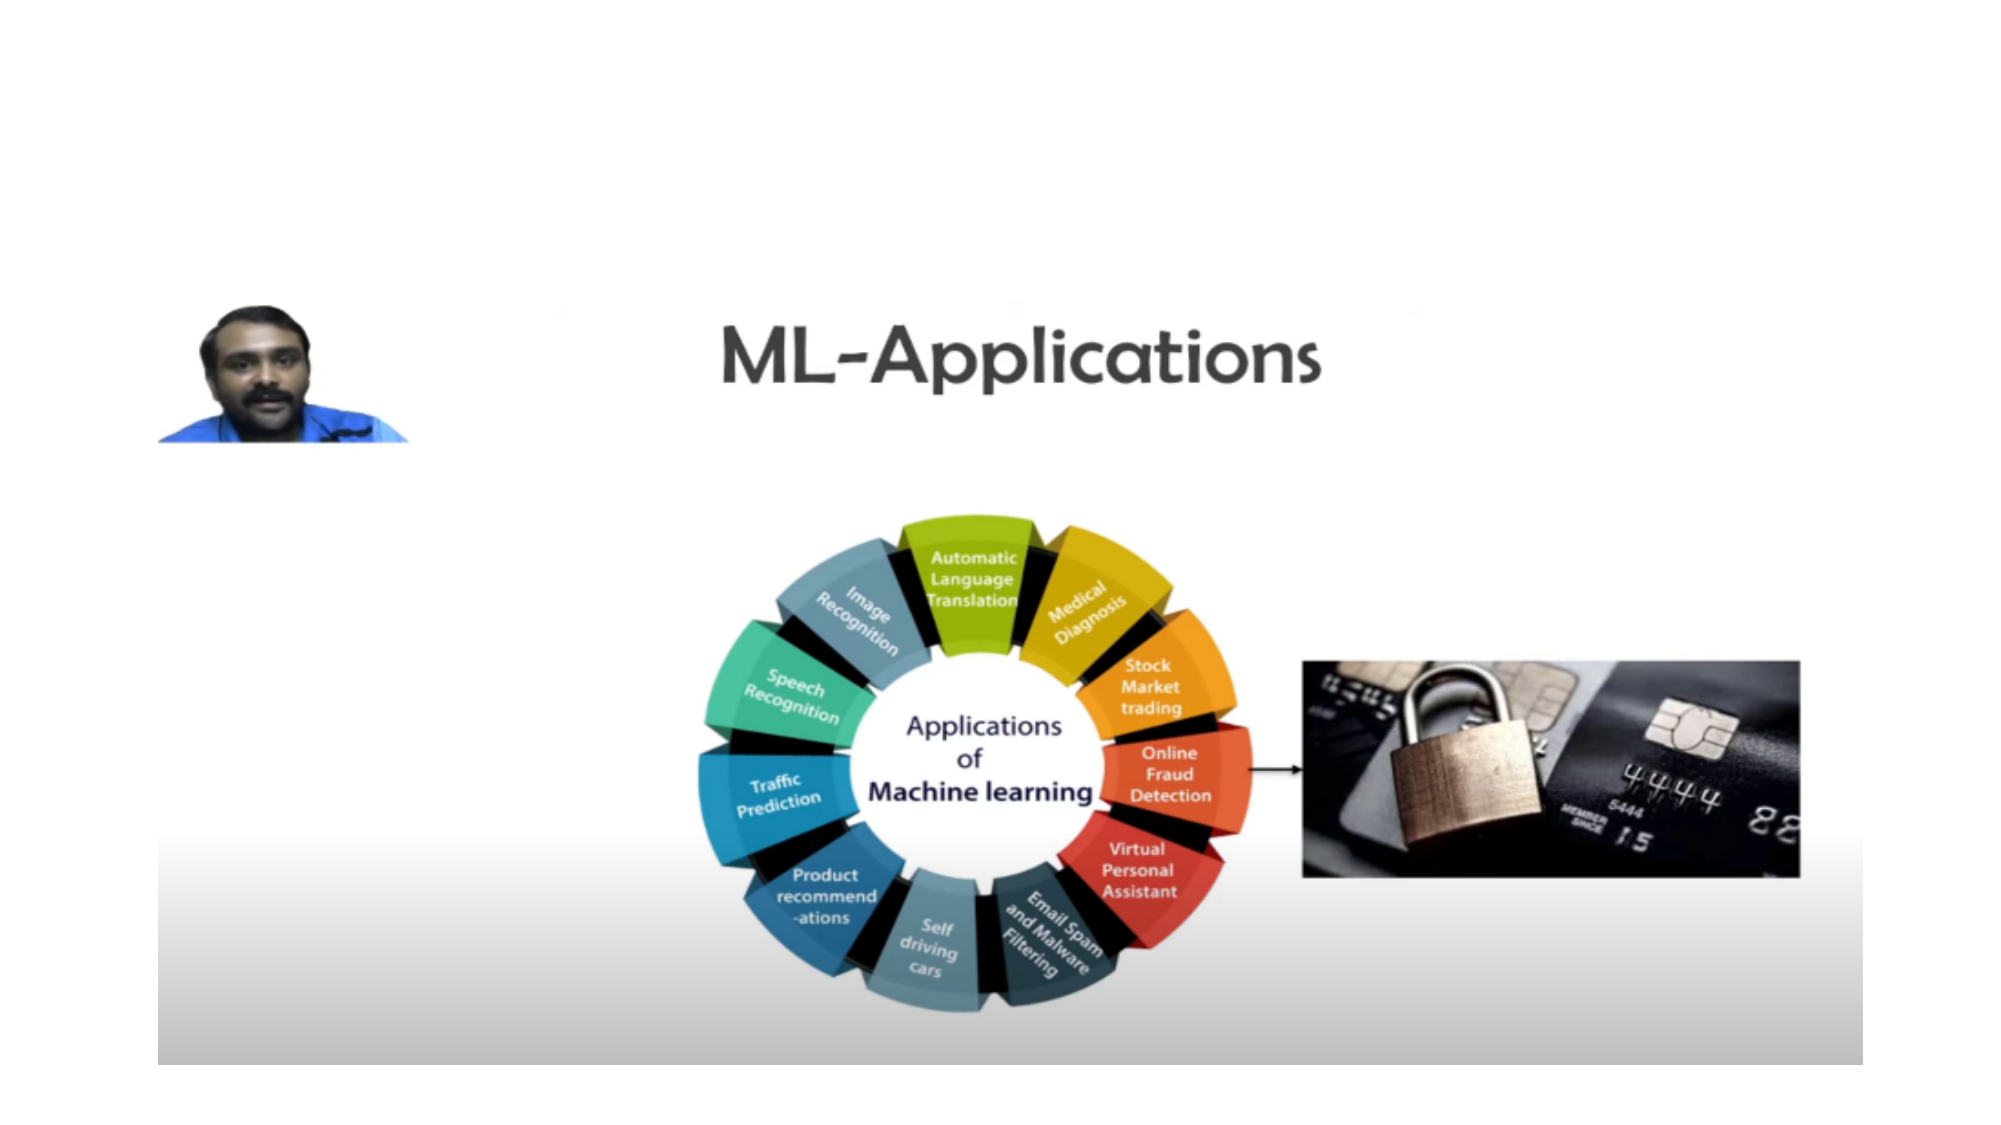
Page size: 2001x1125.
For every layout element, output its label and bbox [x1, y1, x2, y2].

list [158, 299, 1863, 1065]
